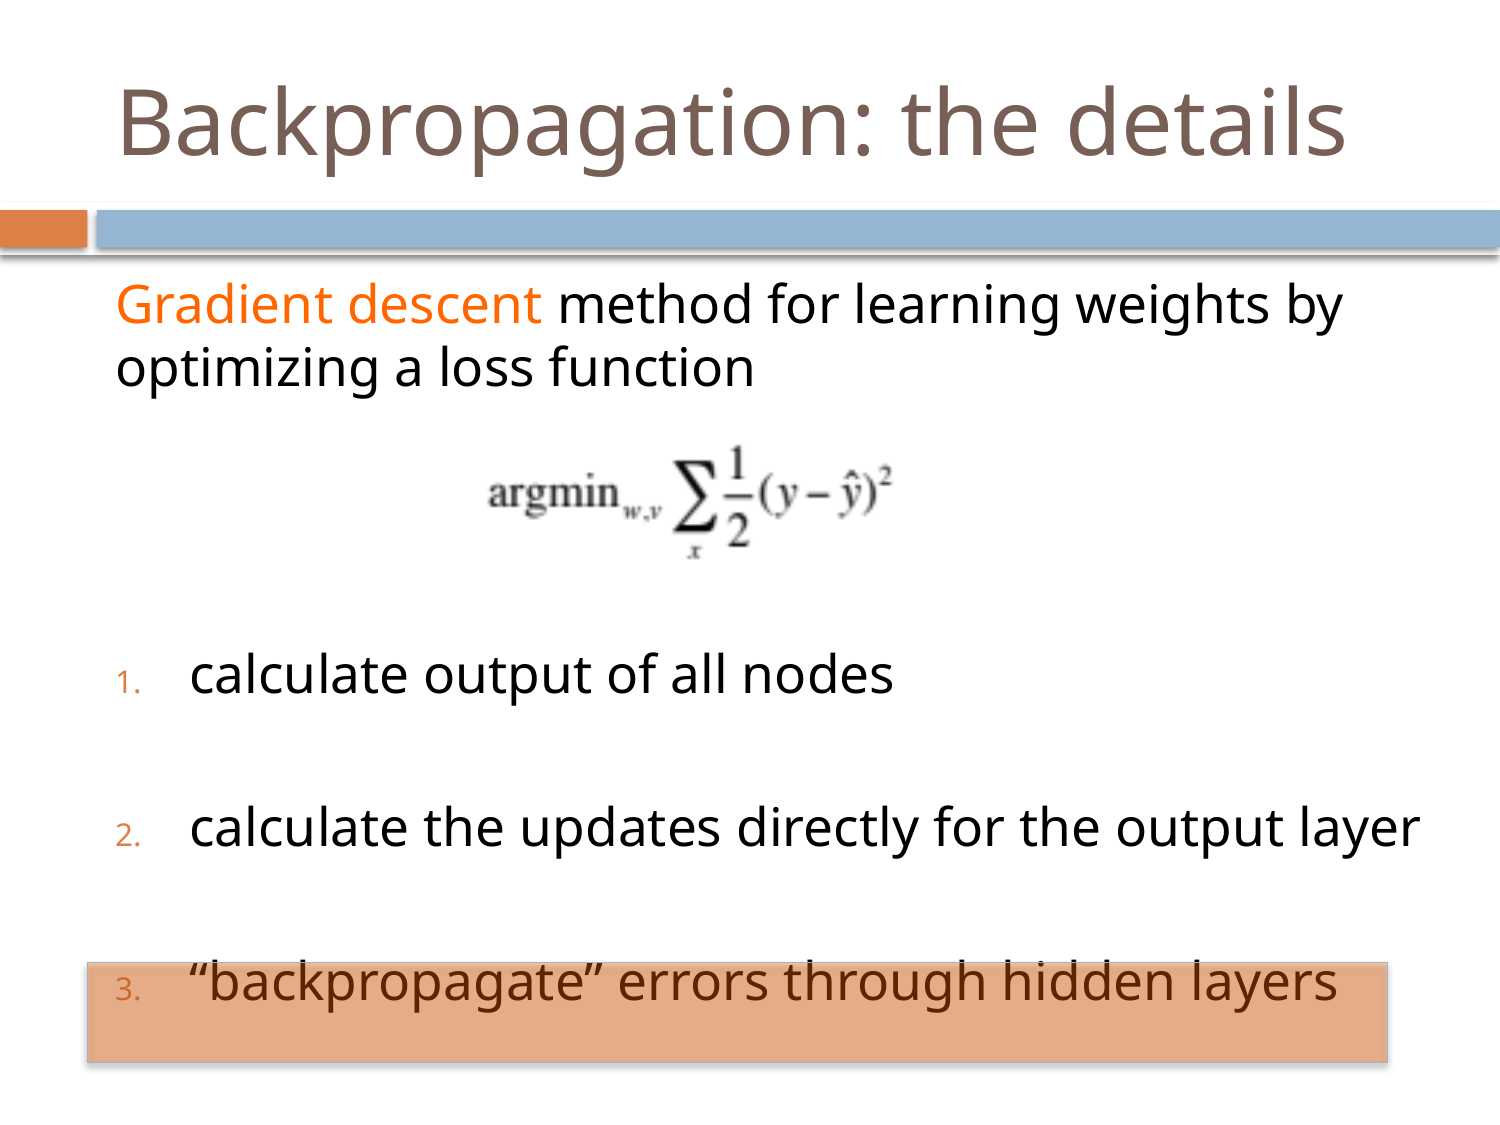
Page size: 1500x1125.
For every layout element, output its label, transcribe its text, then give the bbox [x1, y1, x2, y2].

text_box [483, 430, 901, 563]
list Gradient descent method for learning weights by optimizing a loss function calculate output of all nodes calculate the updates directly for the output layer “backpropagate” errors through hidden layers [100, 262, 1438, 1088]
title Backpropagation: the details [100, 37, 1438, 200]
text_box [87, 962, 1388, 1063]
